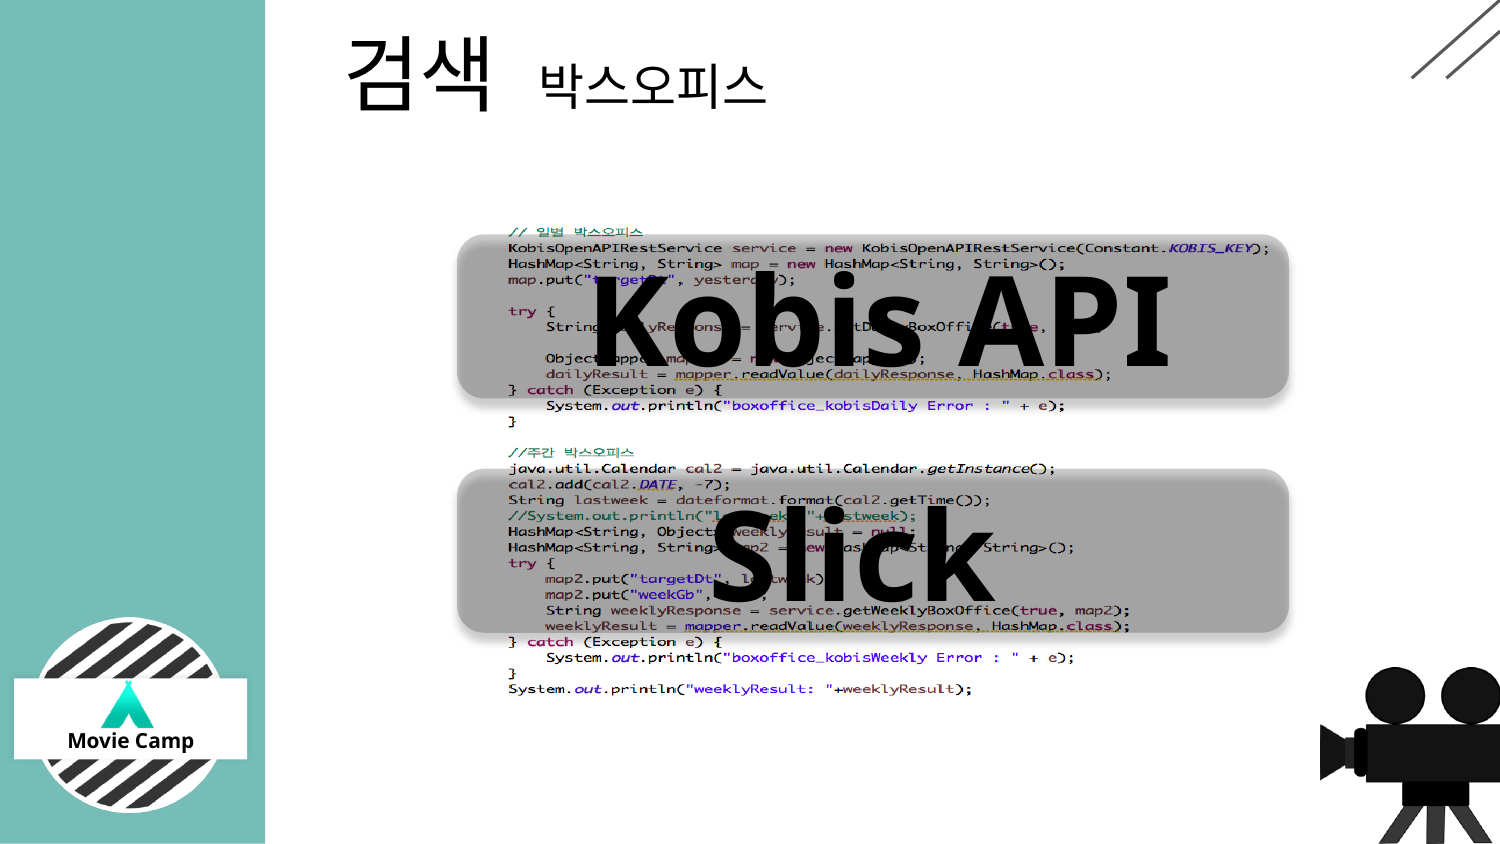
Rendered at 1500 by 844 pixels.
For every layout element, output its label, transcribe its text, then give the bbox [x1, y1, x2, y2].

picture [98, 679, 155, 729]
picture [503, 402, 1278, 468]
text_box Movie Camp [15, 720, 247, 760]
picture [31, 617, 227, 678]
picture [1320, 667, 1500, 844]
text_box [456, 234, 1290, 402]
title 검색 박스오피스 [289, 0, 1500, 146]
picture [503, 636, 1278, 704]
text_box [456, 468, 1290, 636]
picture [31, 760, 227, 813]
picture [503, 222, 1278, 234]
